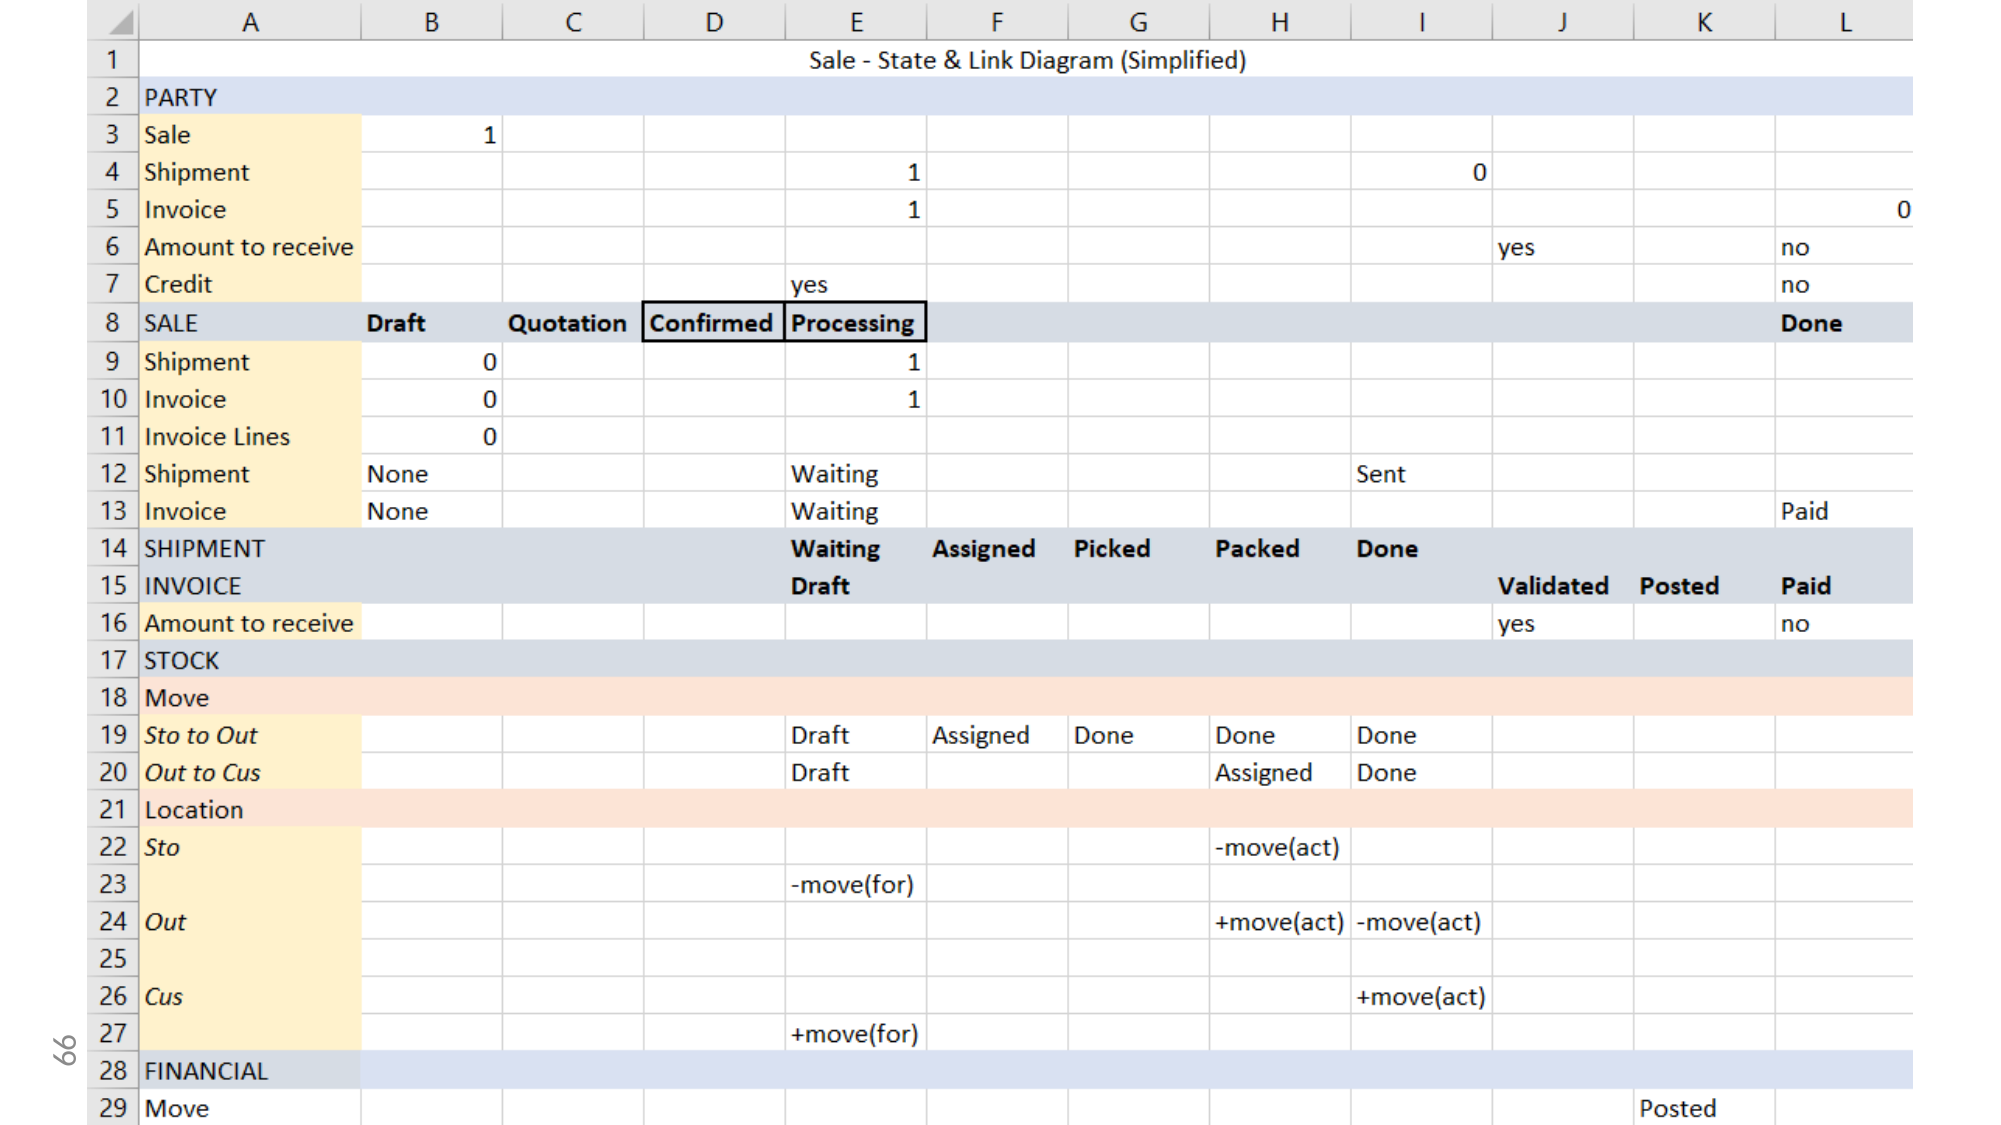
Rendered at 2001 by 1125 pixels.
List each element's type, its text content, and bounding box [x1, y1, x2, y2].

slide_number 66 [32, 995, 87, 1108]
picture [87, 0, 1913, 1125]
